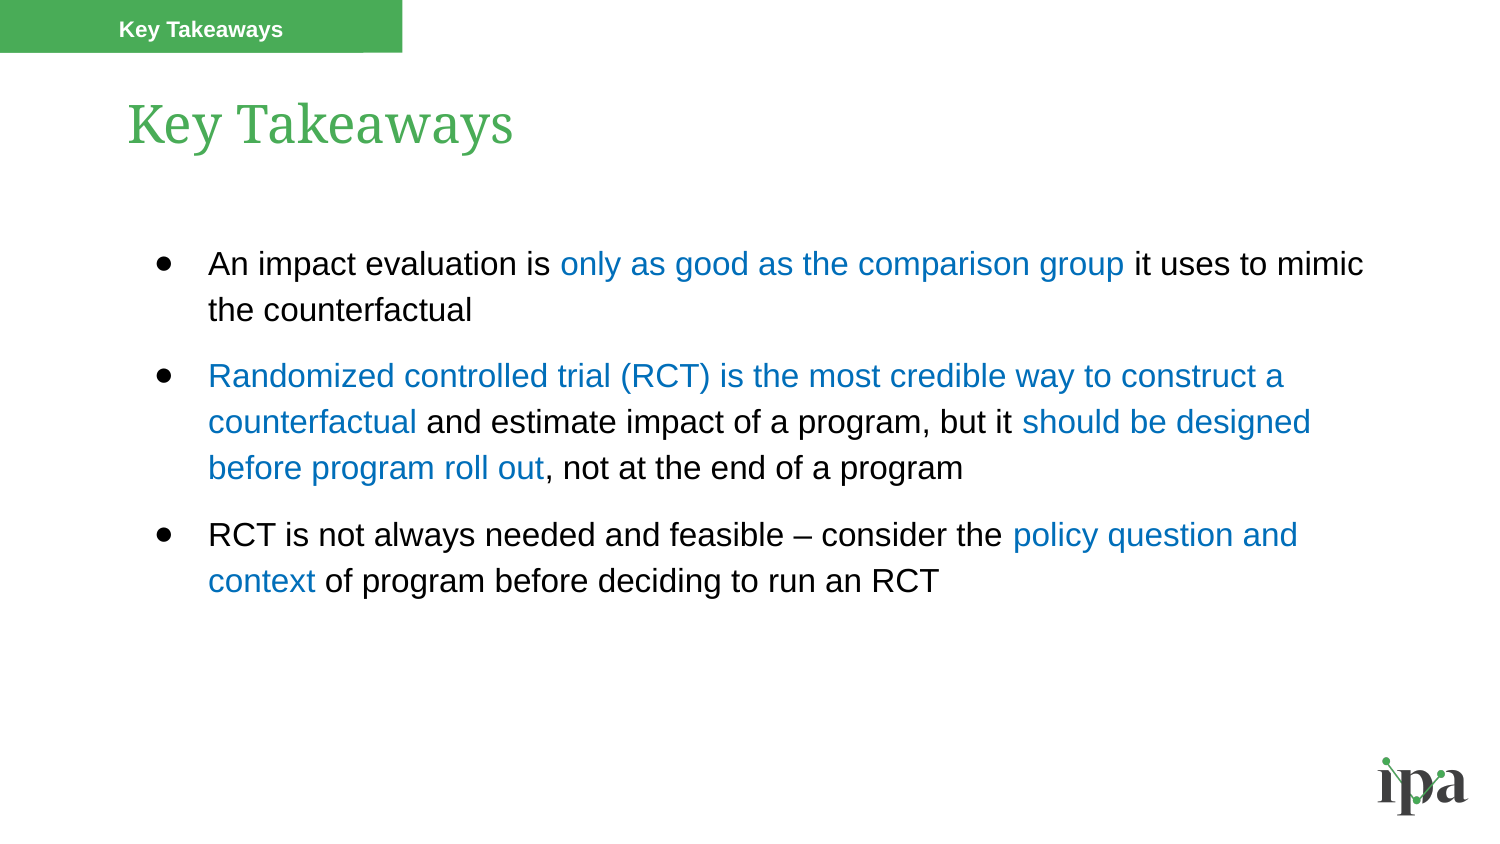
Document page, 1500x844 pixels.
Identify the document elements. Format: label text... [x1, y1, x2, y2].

title Key Takeaways [112, 75, 1407, 169]
picture [1371, 752, 1473, 820]
text_box An impact evaluation is only as good as the comparison group it uses to mimic the counterfactual Randomized controlled trial (RCT) is the most credible way to construct a counterfactual and estimate impact of a program, but it should be designed before program roll out, not at the end of a program RCT is not always needed and feasible – consider the policy question and context of program before deciding to run an RCT [118, 220, 1382, 751]
text_box Key Takeaways [0, 0, 403, 53]
